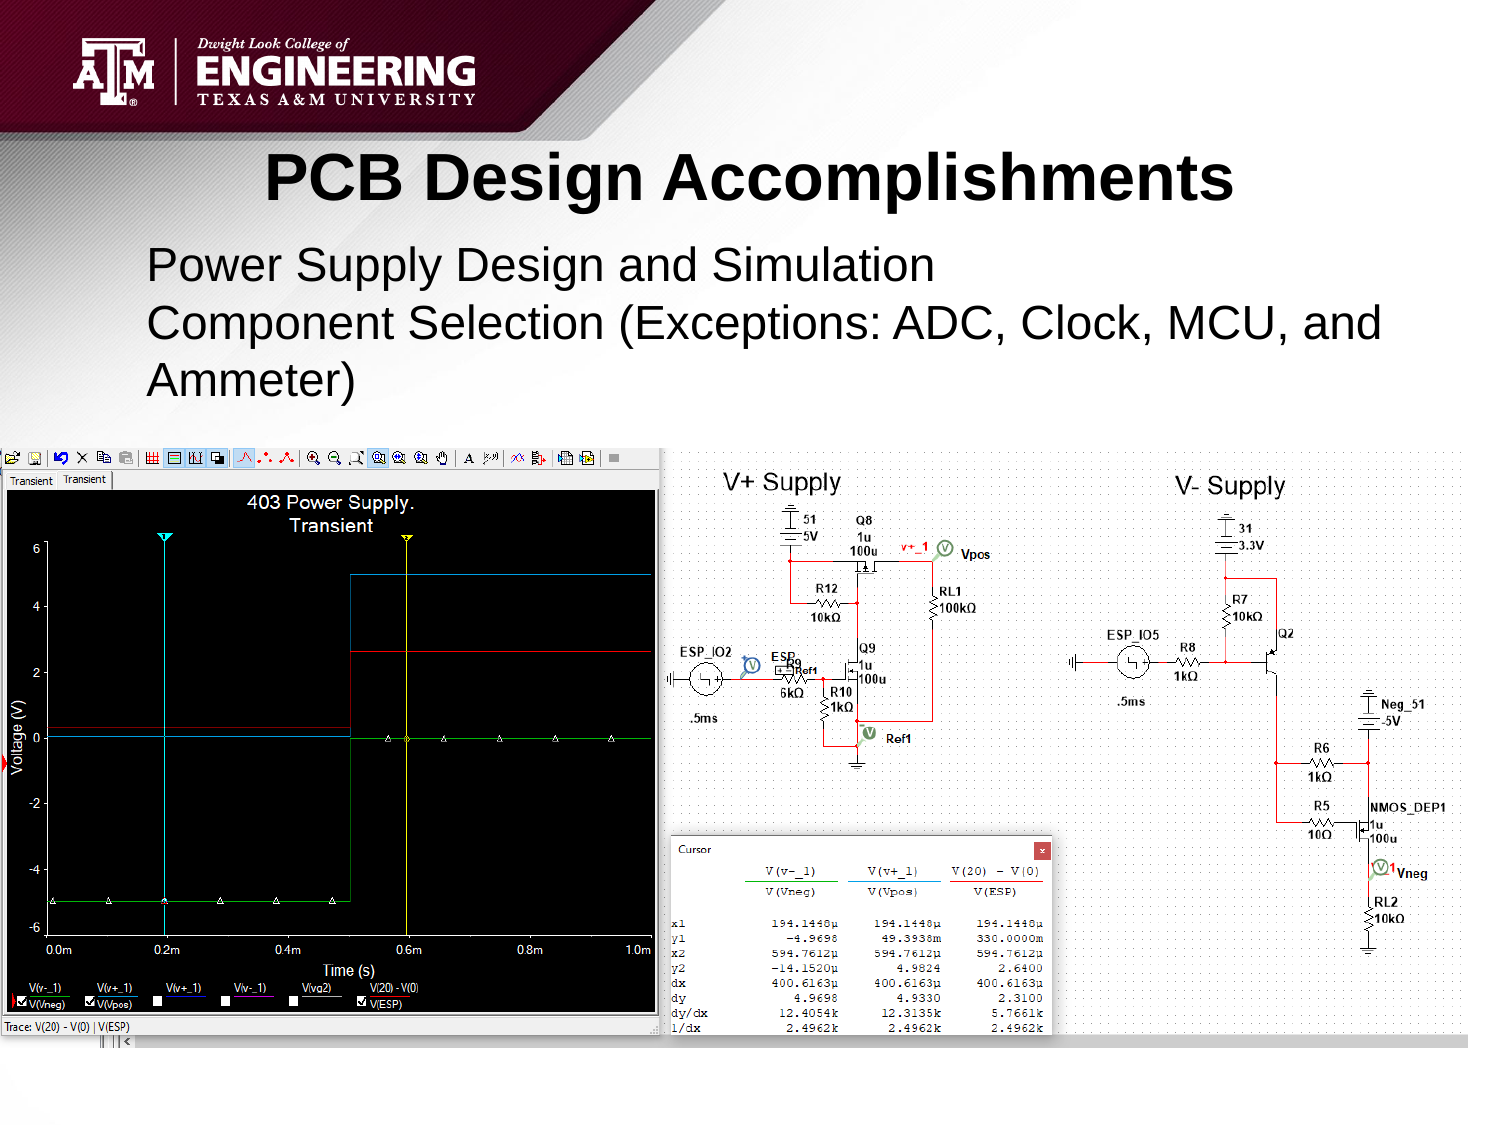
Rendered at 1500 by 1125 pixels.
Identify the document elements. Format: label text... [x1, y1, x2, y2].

picture [0, 0, 1500, 1125]
list Power Supply Design and Simulation Component Selection (Exceptions: ADC, Clock, MCU, and Ammeter) [75, 226, 1425, 411]
title PCB Design Accomplishments [75, 107, 1425, 226]
